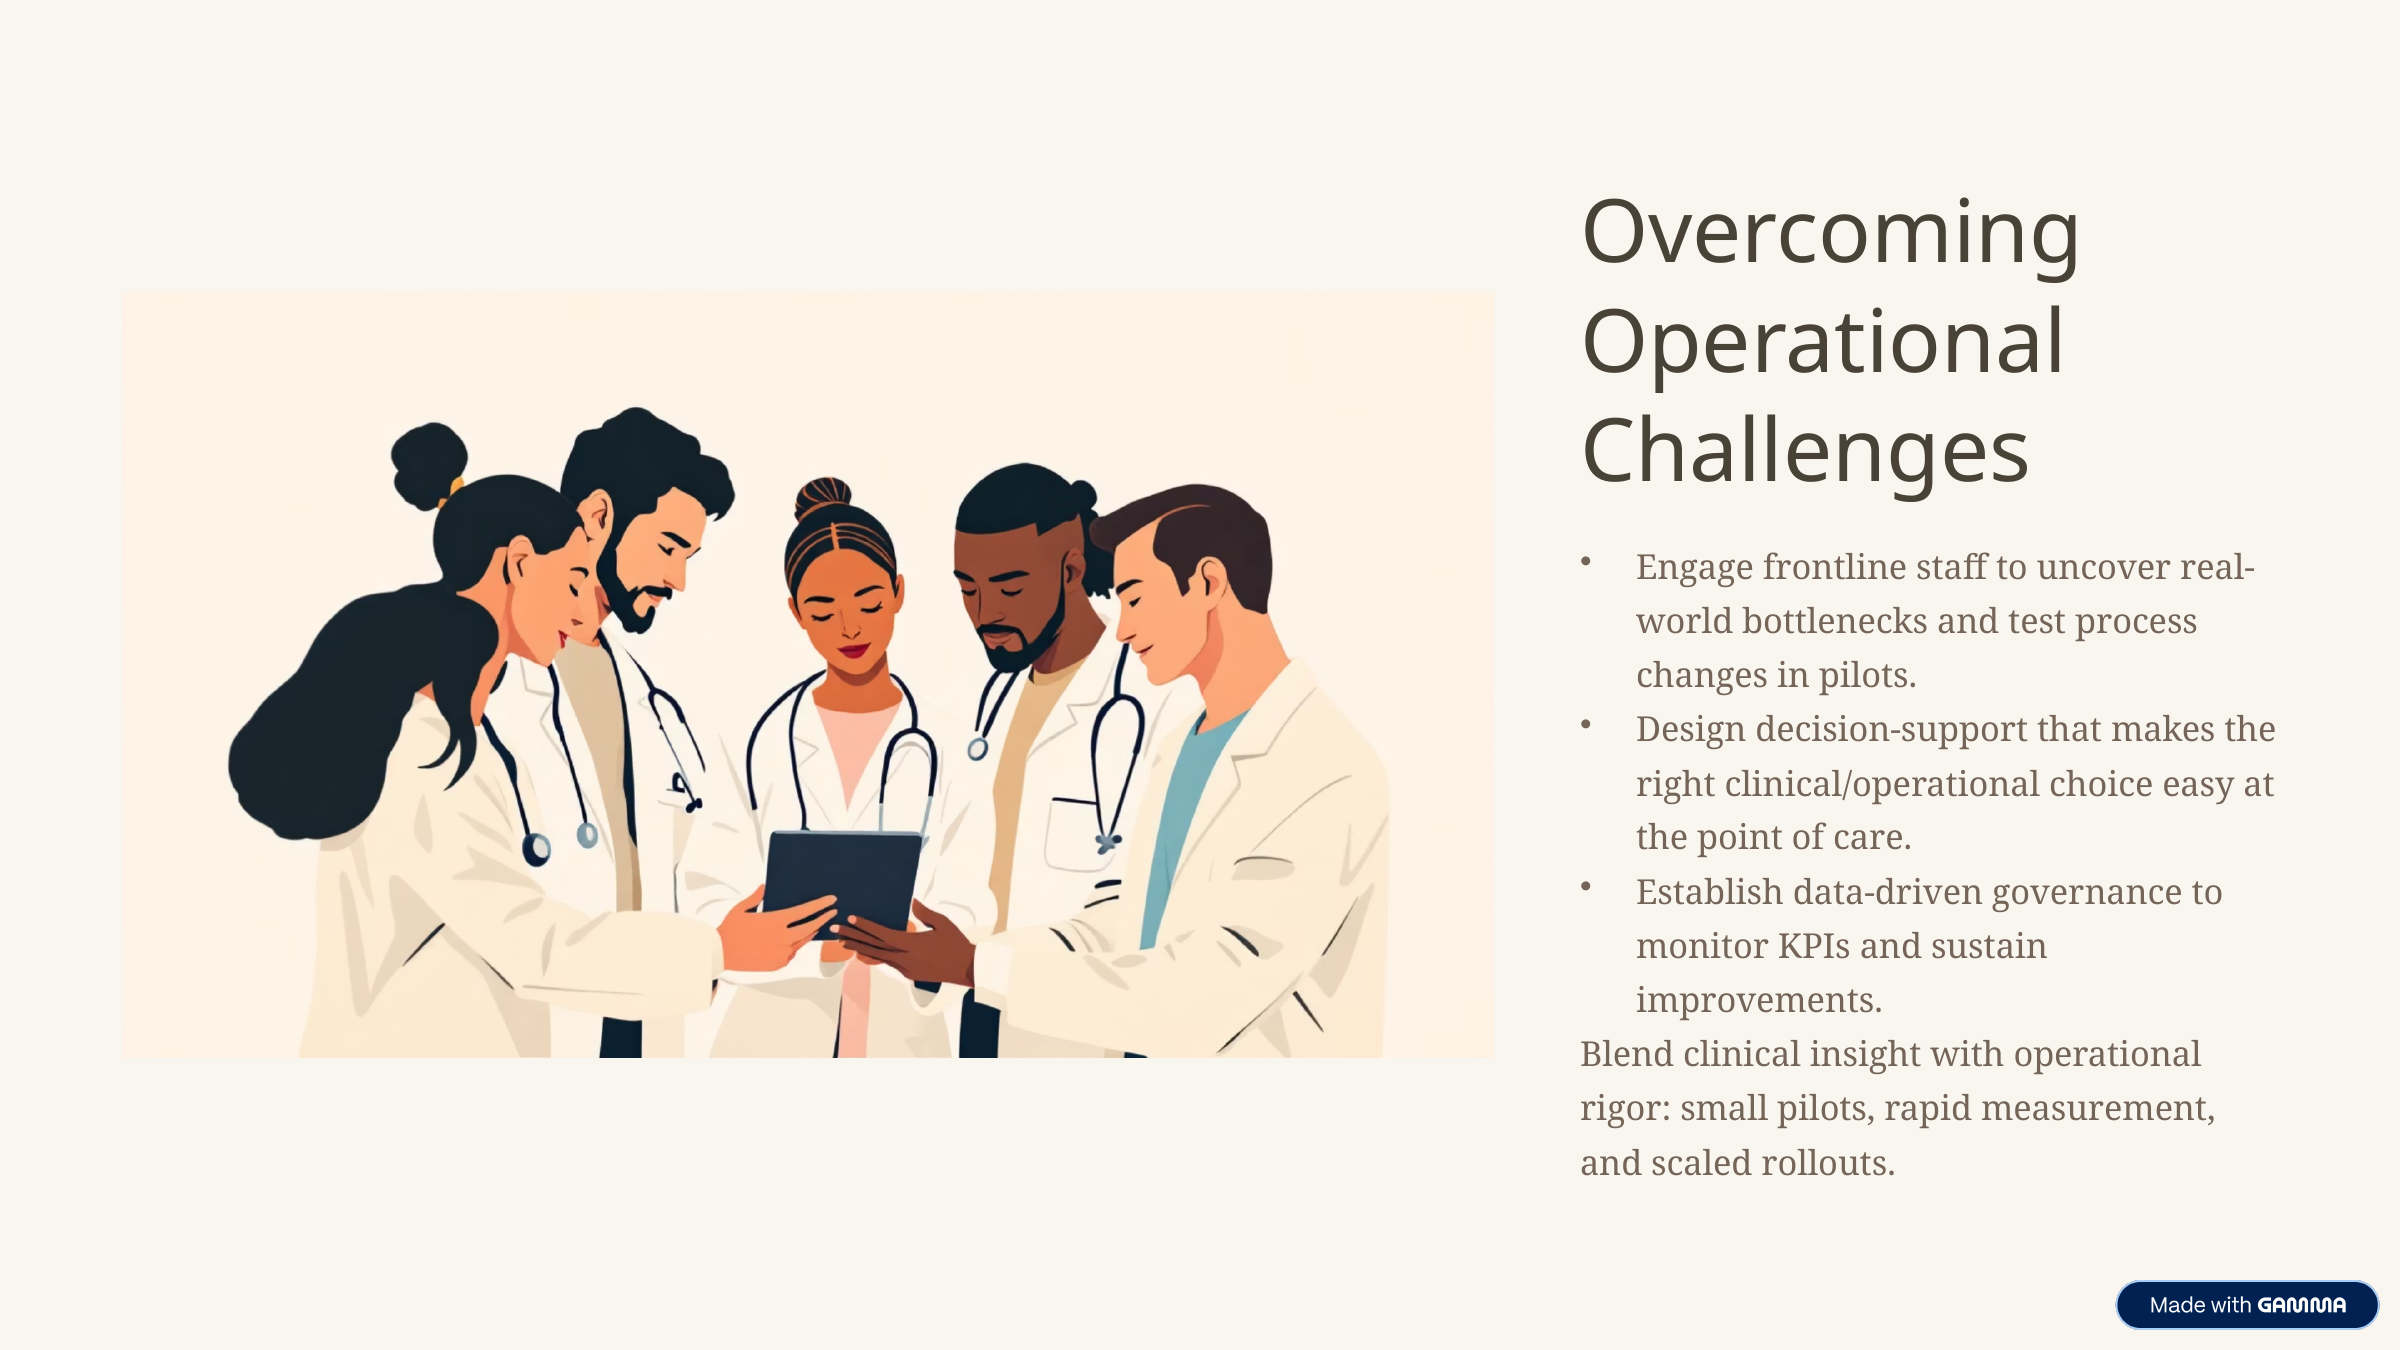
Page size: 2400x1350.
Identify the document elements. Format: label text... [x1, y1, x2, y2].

text_box Overcoming Operational Challenges [1579, 170, 2279, 500]
text_box Engage frontline staff to uncover real-world bottlenecks and test process changes in pilots. Design decision-support that makes the right clinical/operational choice easy at the point of care. Establish data-driven governance to monitor KPIs and sustain improvements. [1579, 532, 2279, 990]
picture [2106, 1271, 2389, 1339]
text_box Blend clinical insight with operational rigor: small pilots, rapid measurement, and scaled rollouts. [1579, 1019, 2279, 1183]
picture [122, 292, 1494, 1058]
